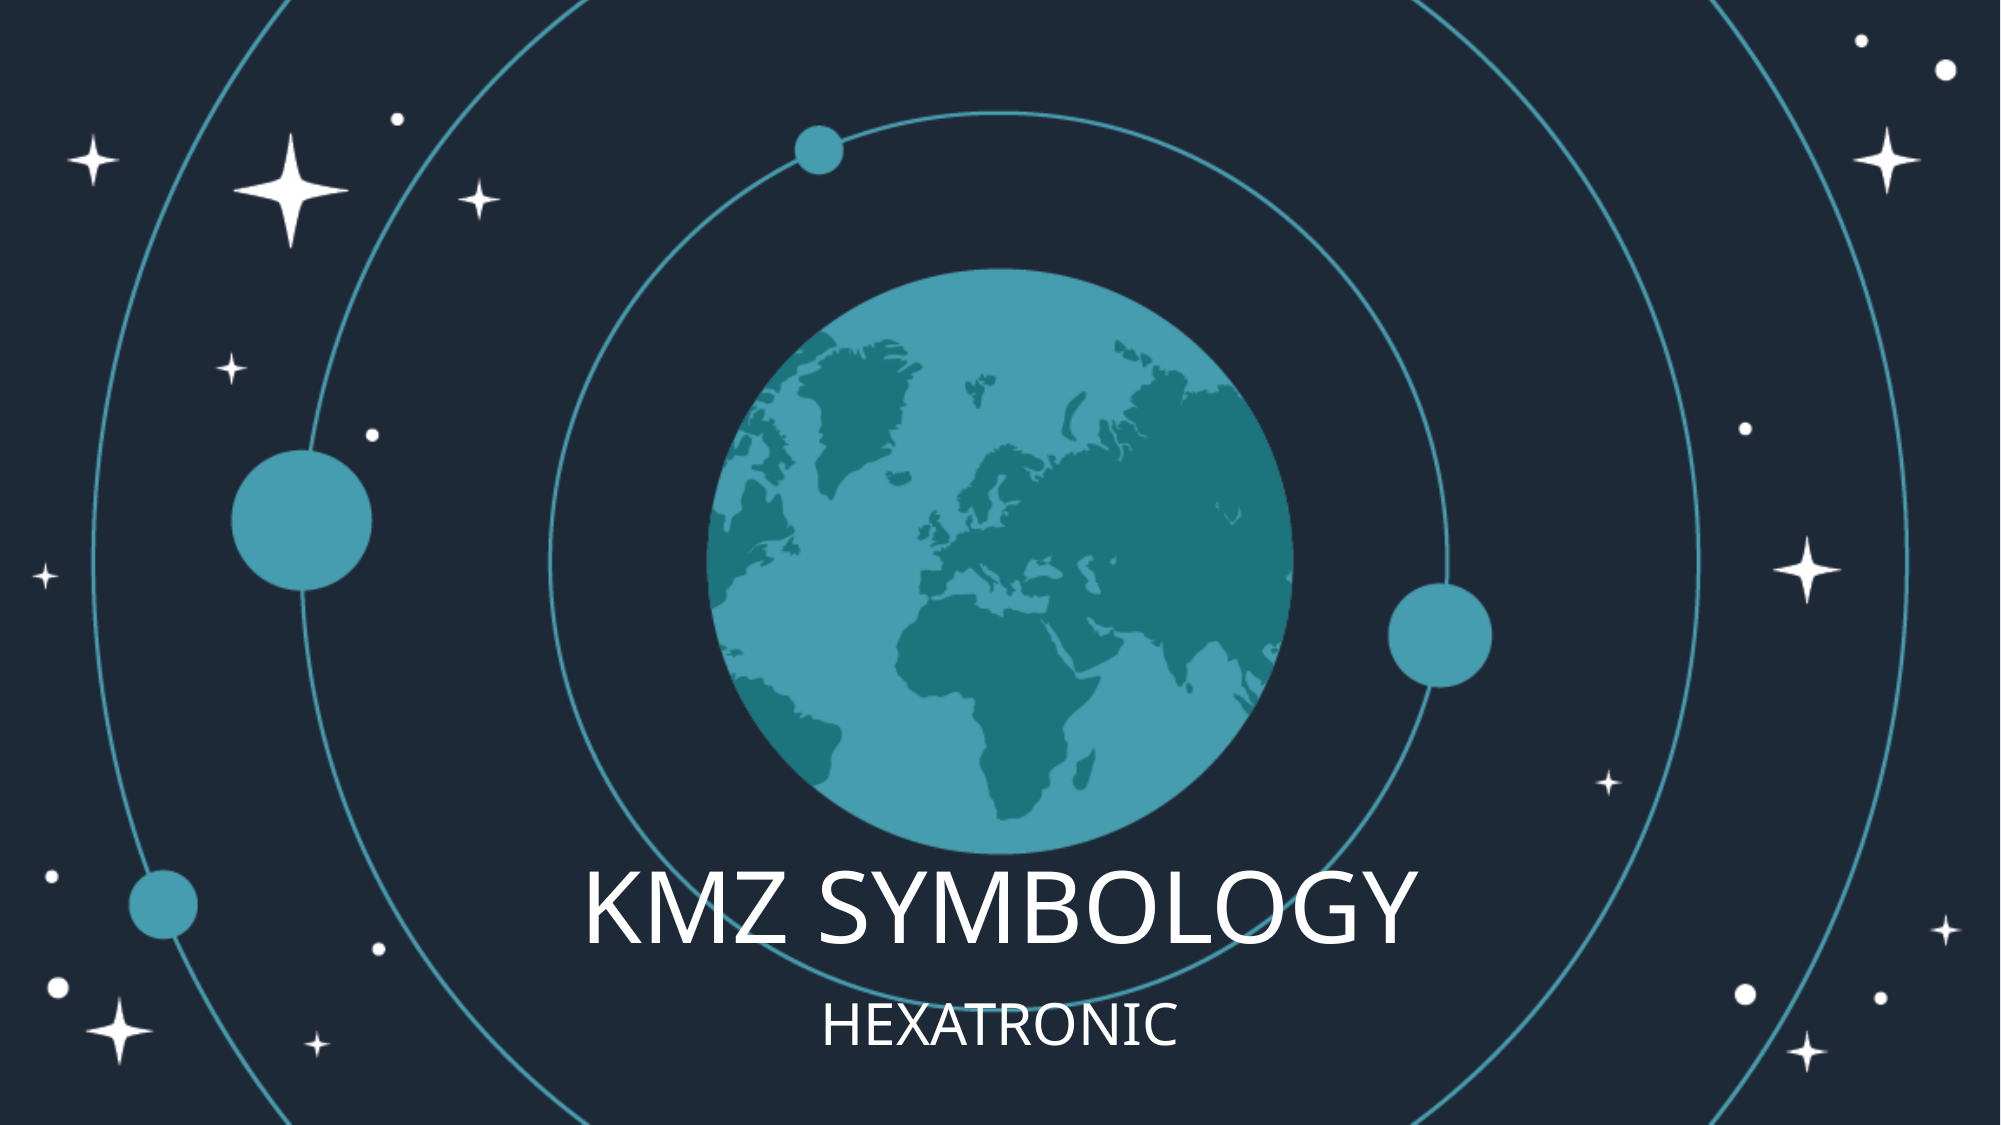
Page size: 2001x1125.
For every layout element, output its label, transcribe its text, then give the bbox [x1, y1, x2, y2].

subtitle HEXATRONIC [171, 987, 1829, 1062]
picture [0, 0, 2001, 1125]
title KMZ SYMBOLOGY [171, 821, 1829, 973]
